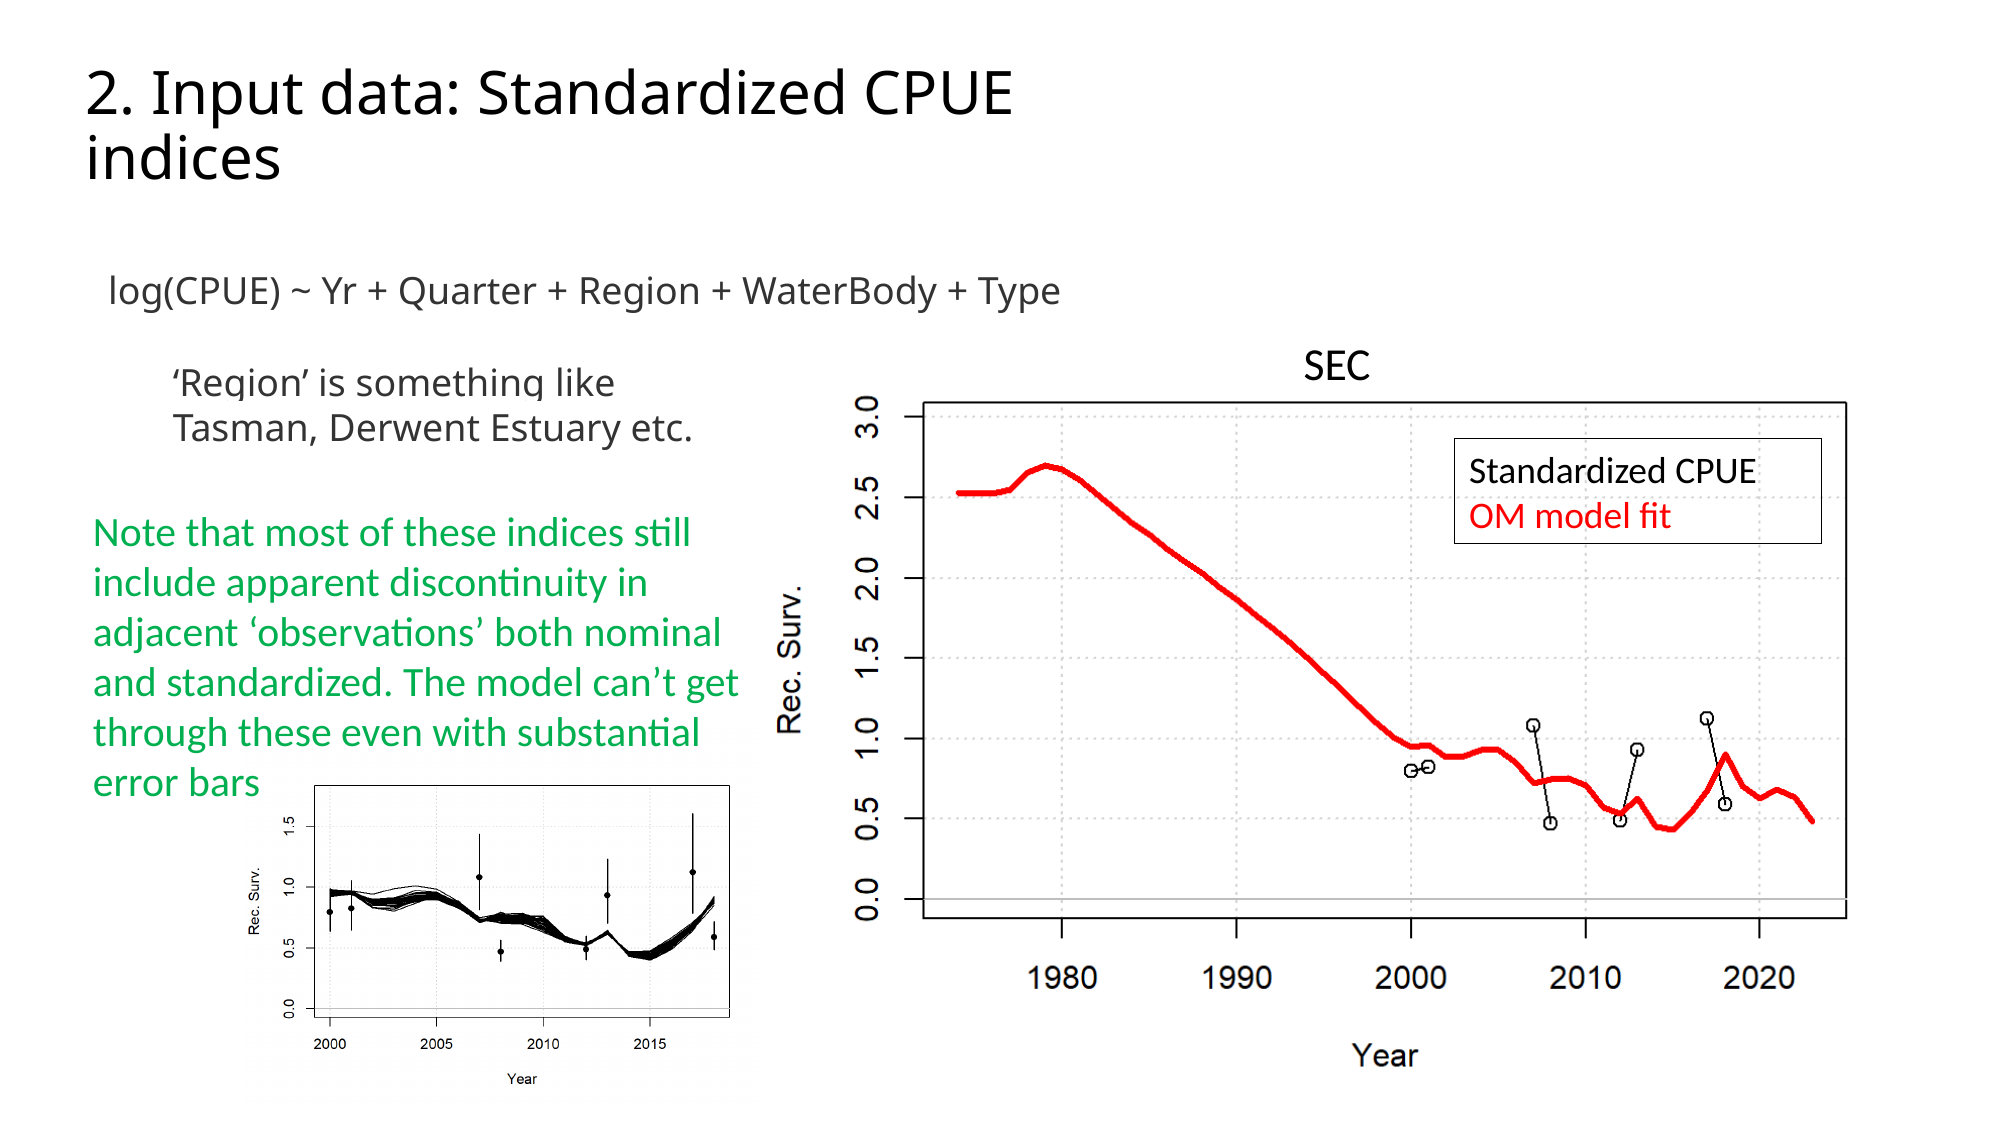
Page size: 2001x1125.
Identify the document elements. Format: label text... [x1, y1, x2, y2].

picture [243, 383, 1928, 1116]
text_box log(CPUE) ~ Yr + Quarter + Region + WaterBody + Type [93, 259, 1255, 410]
text_box ‘Region’ is something like Tasman, Derwent Estuary etc. [158, 351, 732, 457]
text_box SEC [1288, 327, 1431, 383]
title 2. Input data: Standardized CPUE indices [70, 55, 1100, 201]
text_box Note that most of these indices still include apparent discontinuity in adjacent ‘observations’ both nominal and standardized. The model can’t get through these even with substantial error bars [78, 496, 765, 812]
